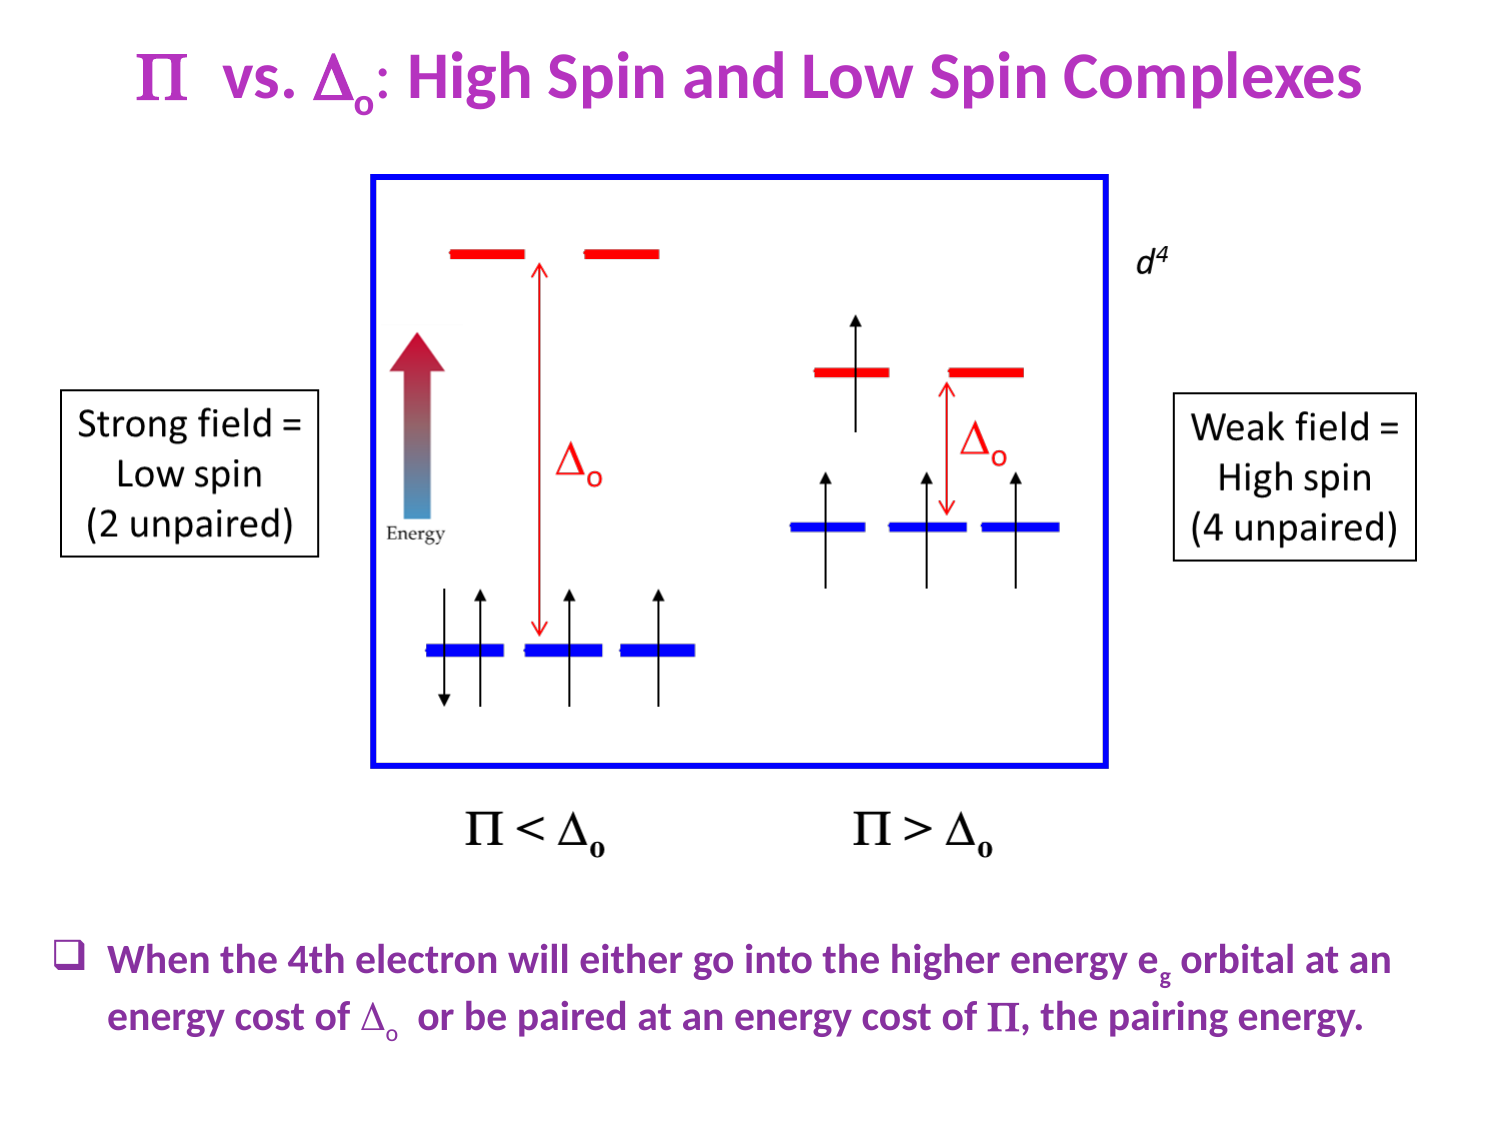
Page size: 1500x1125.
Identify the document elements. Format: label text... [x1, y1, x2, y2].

text_box P vs. Do: High Spin and Low Spin Complexes [121, 24, 1379, 131]
picture [52, 174, 1426, 888]
text_box When the 4th electron will either go into the higher energy eg orbital at an energy cost of Do or be paired at an energy cost of P, the pairing energy. [36, 924, 1464, 1054]
